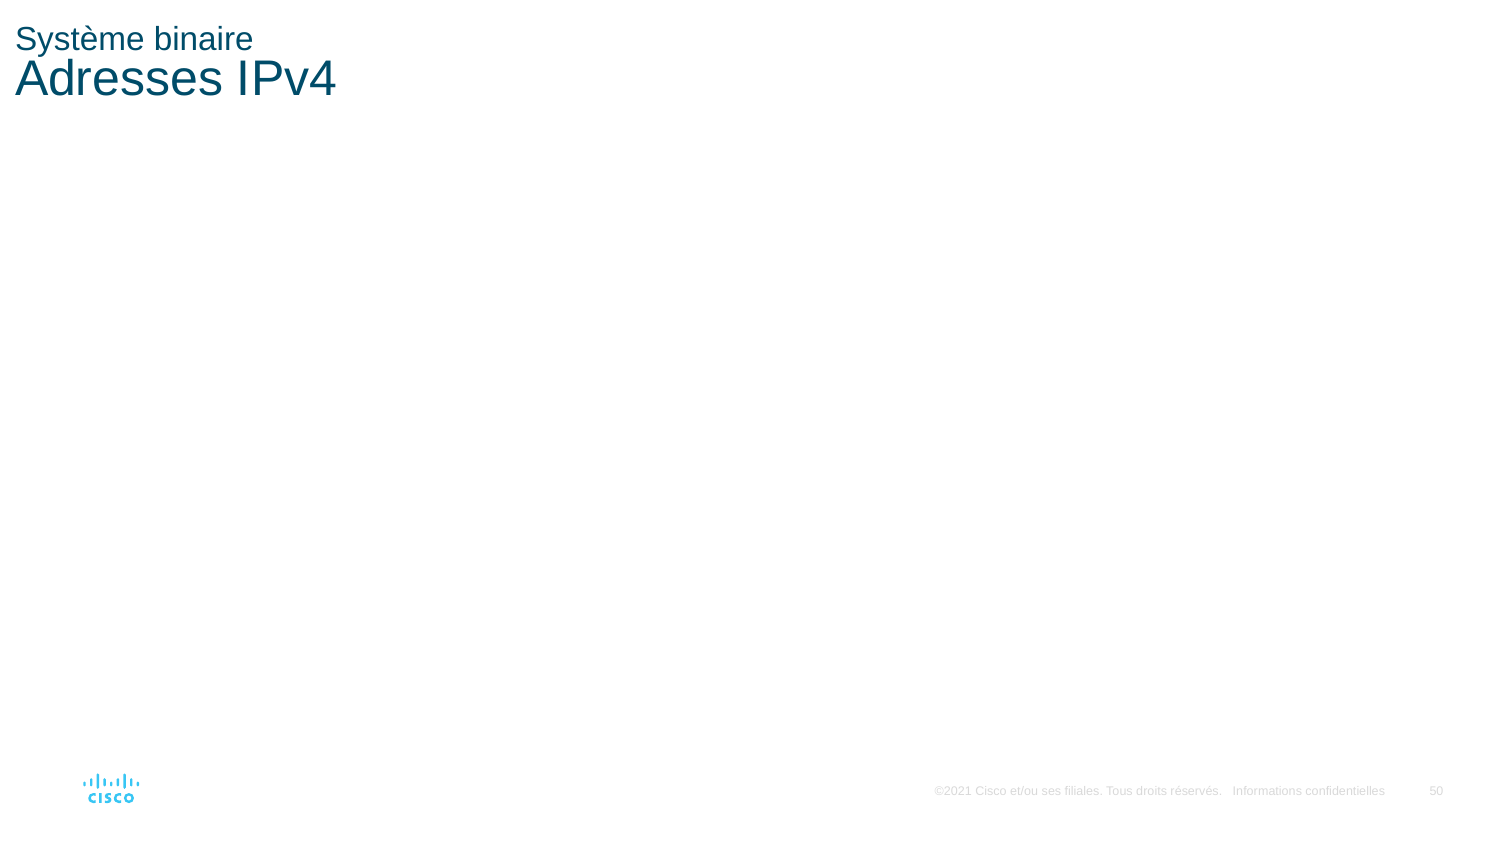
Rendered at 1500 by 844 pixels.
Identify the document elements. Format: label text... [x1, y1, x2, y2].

title Système binaire Adresses IPv4 [0, 5, 1369, 126]
